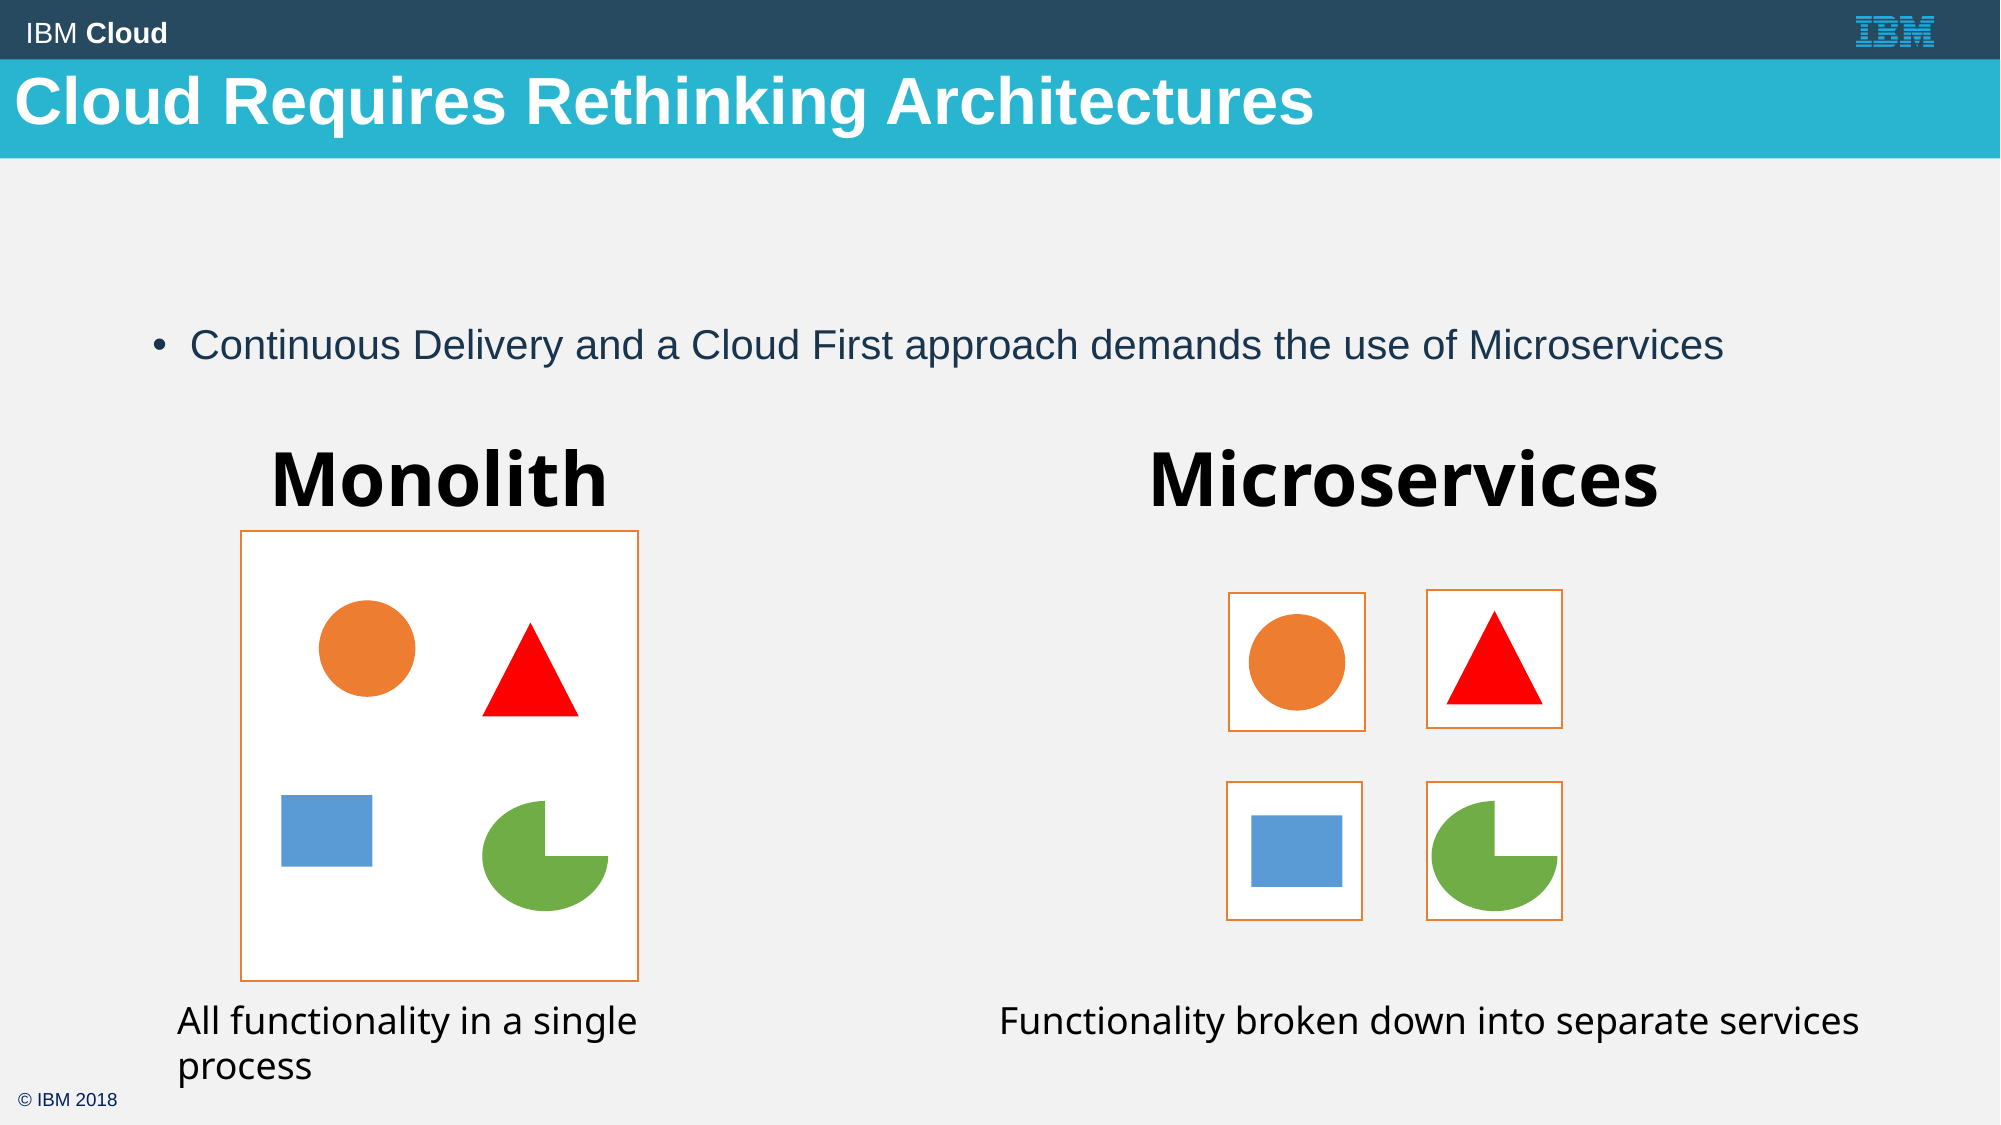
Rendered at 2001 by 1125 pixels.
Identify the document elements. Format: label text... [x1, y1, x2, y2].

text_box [984, 424, 1880, 1051]
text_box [162, 424, 744, 1051]
list Continuous Delivery and a Cloud First approach demands the use of Microservices [137, 316, 1863, 1031]
picture [1856, 16, 1934, 47]
list Cloud Requires Rethinking Architectures [0, 59, 2000, 159]
